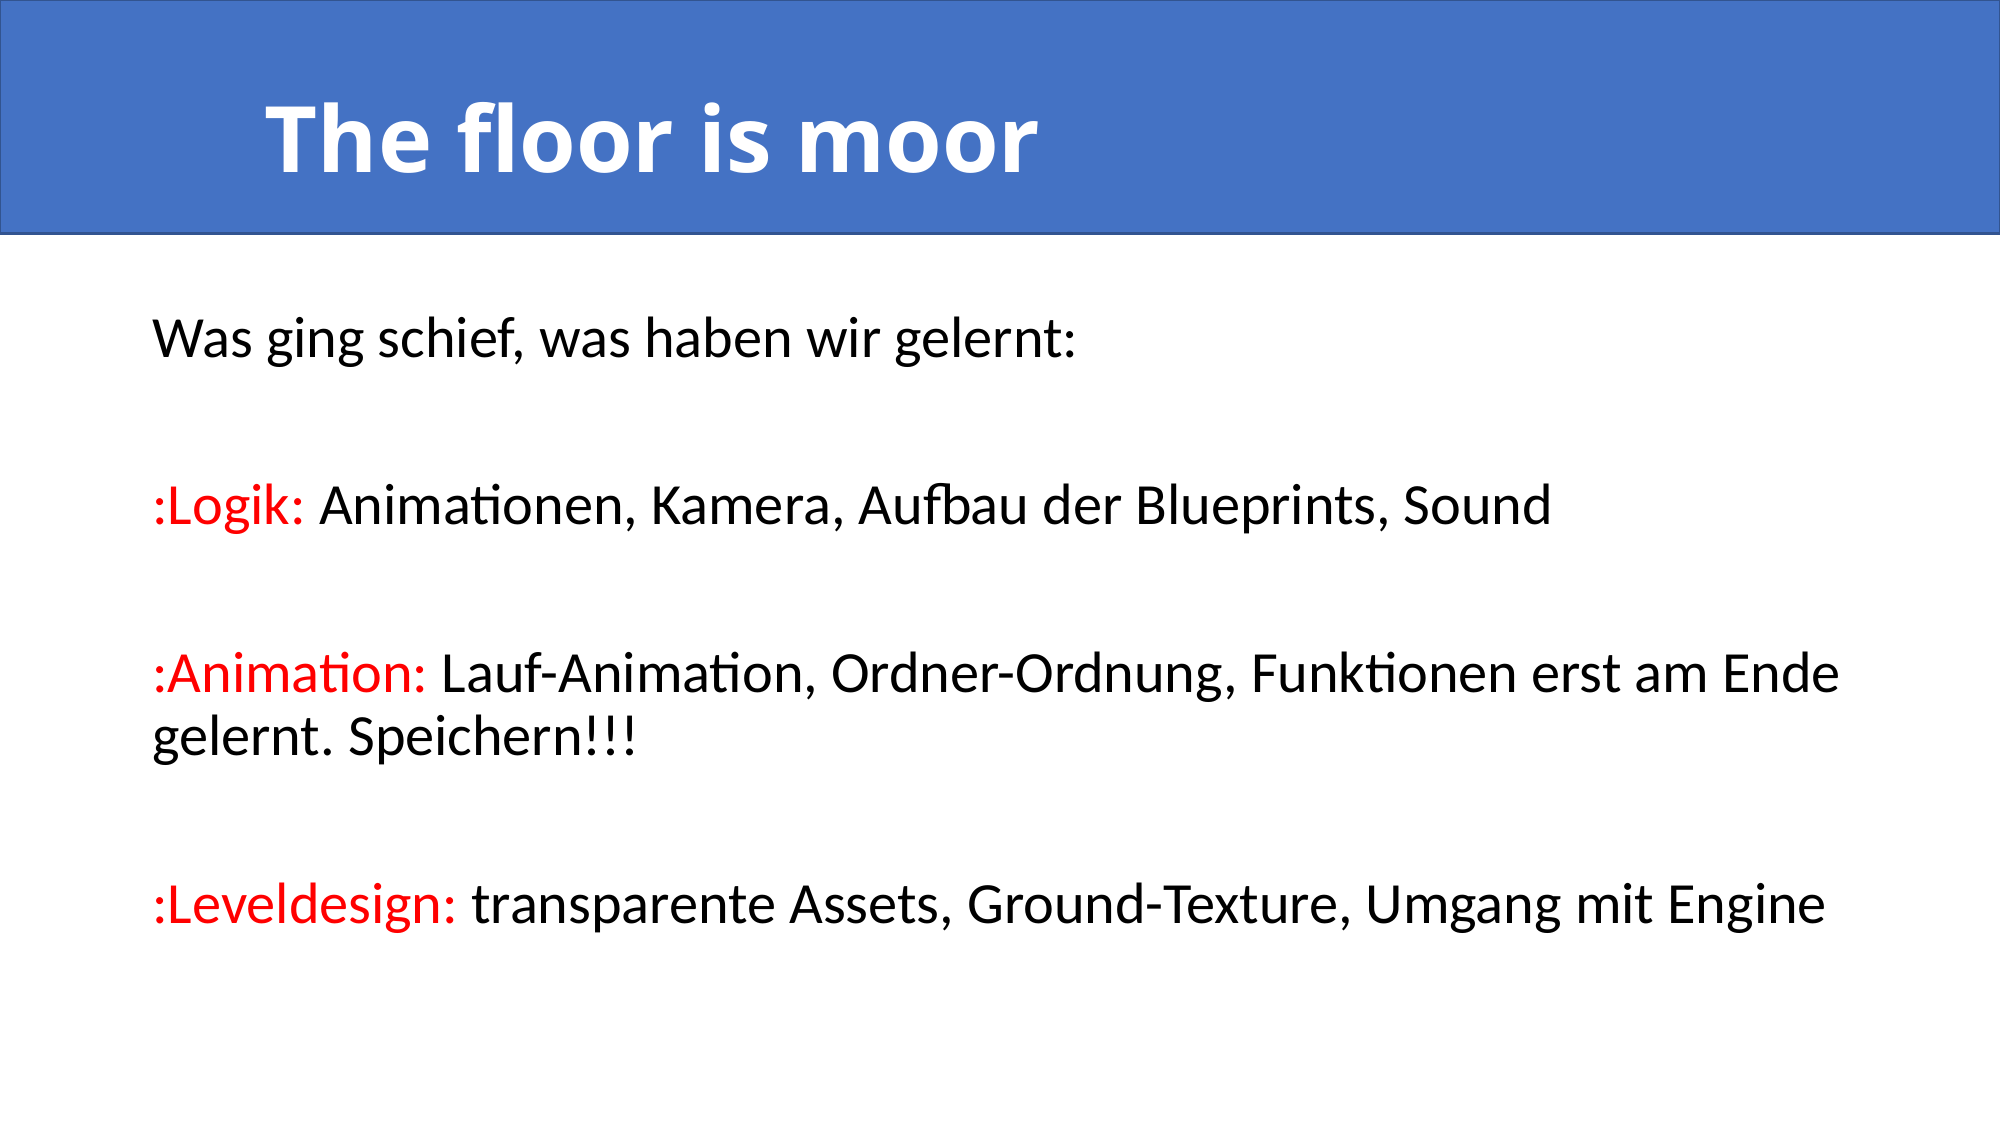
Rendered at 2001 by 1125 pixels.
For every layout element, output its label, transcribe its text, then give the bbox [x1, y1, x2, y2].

text_box [0, 0, 2000, 235]
text_box The floor is moor [249, 72, 1750, 215]
list Was ging schief, was haben wir gelernt: :Logik: Animationen, Kamera, Aufbau der Blueprints, Sound :Animation: Lauf-Animation, Ordner-Ordnung, Funktionen erst am Ende gelernt. Speichern!!! :Leveldesign: transparente Assets, Ground-Texture, Umgang mit Engine [137, 299, 1863, 1014]
